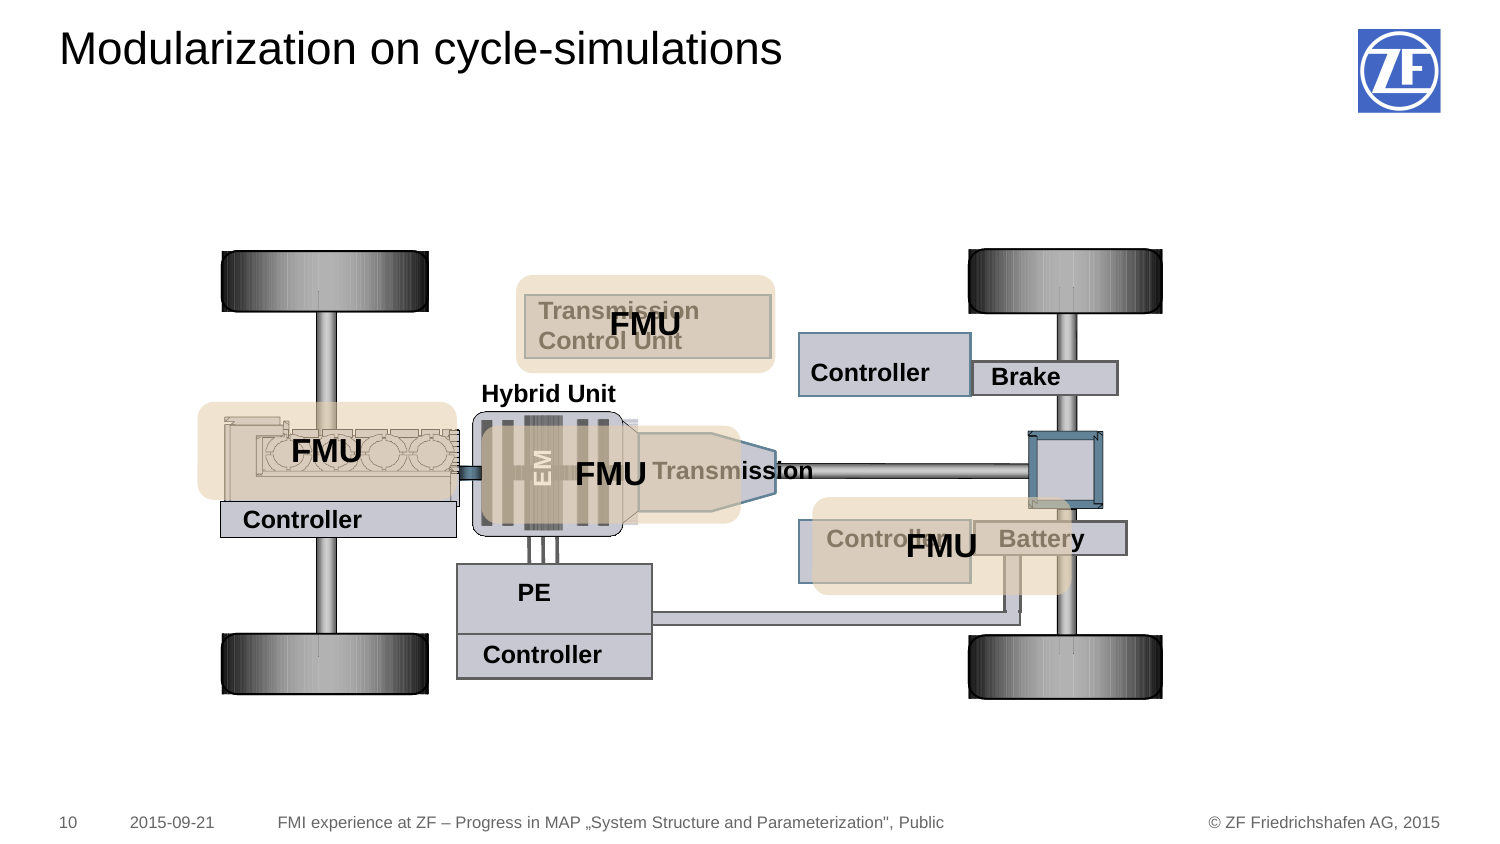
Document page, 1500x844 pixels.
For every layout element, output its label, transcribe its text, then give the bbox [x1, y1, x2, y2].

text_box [187, 174, 1202, 768]
title Modularization on cycle-simulations [59, 23, 1270, 122]
picture [1358, 29, 1441, 113]
